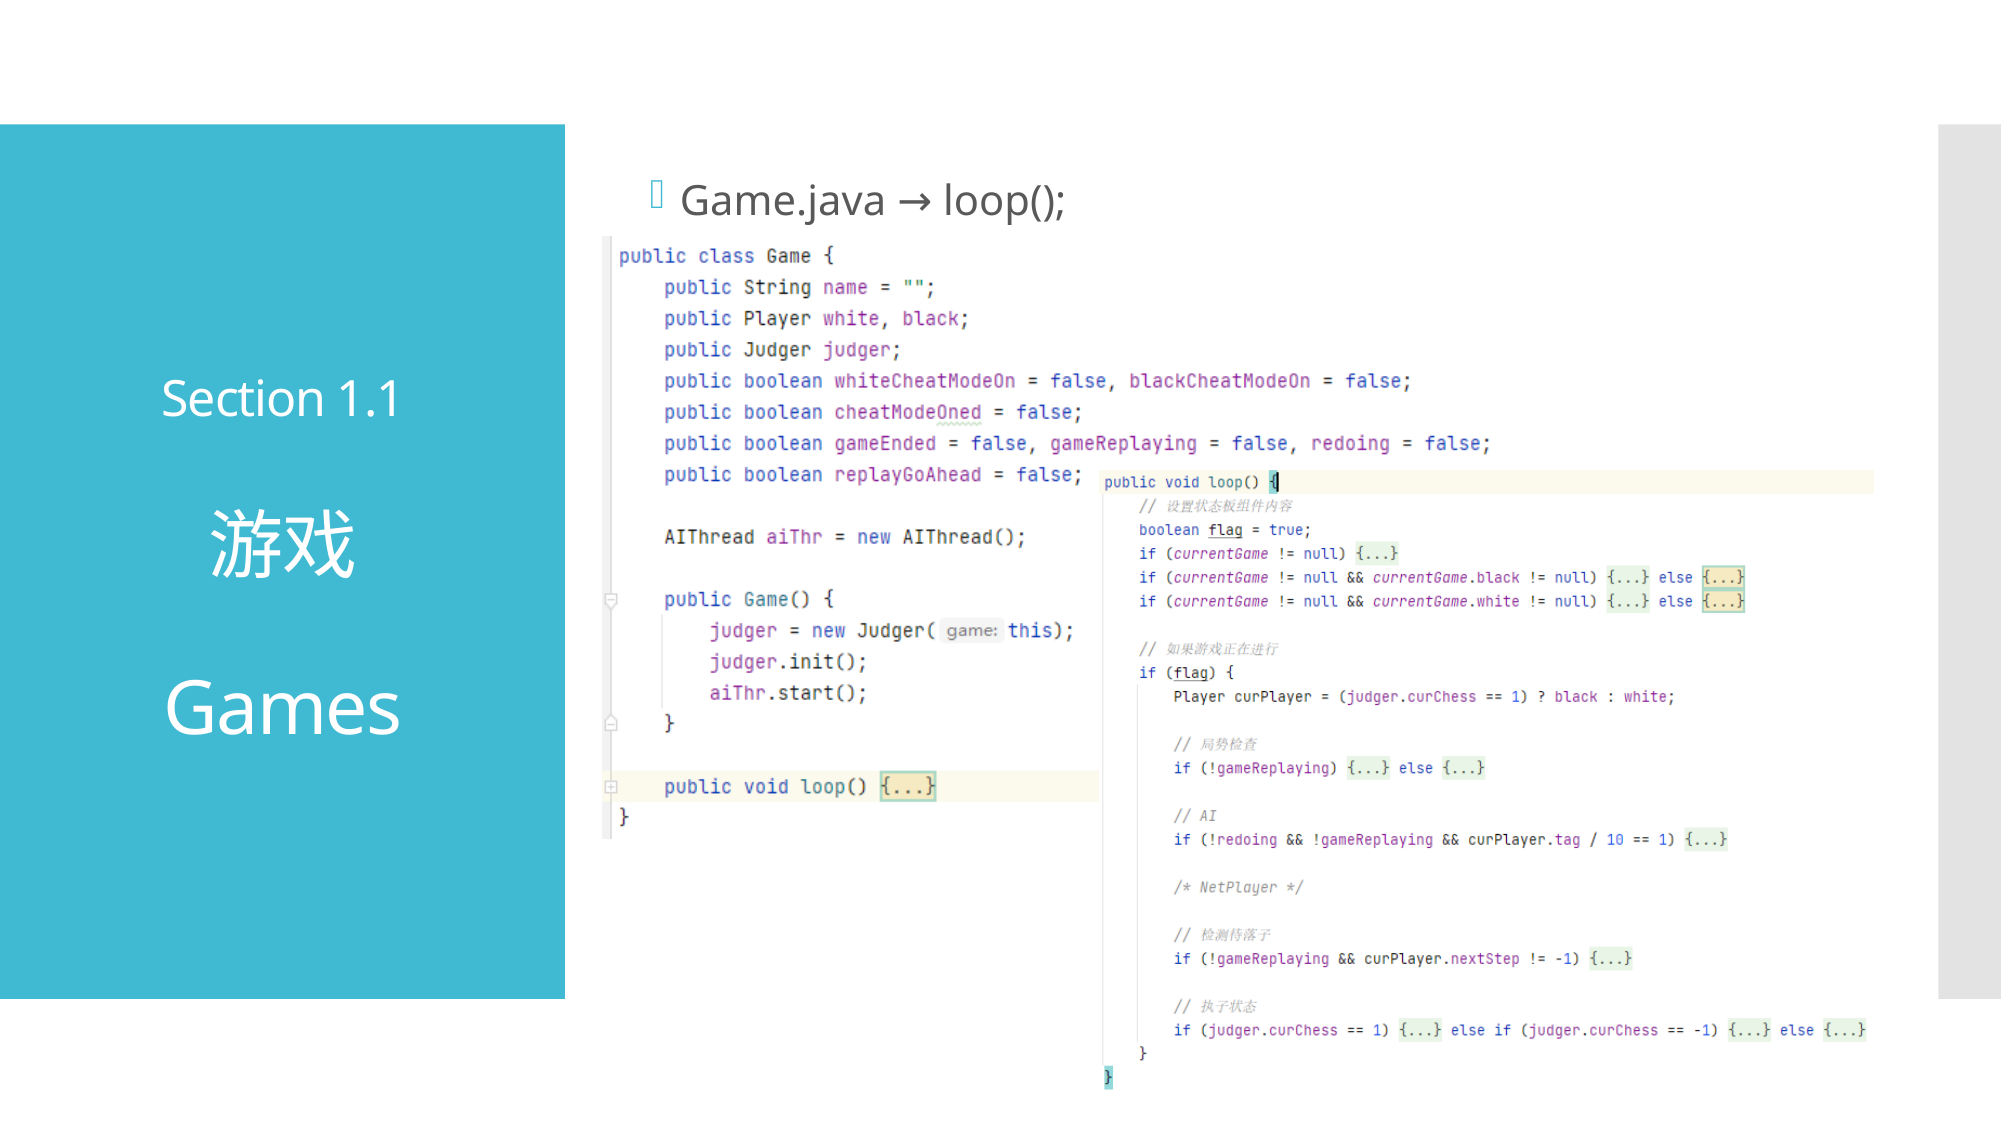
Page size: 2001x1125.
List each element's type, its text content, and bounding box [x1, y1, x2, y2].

title Section 1.1 游戏 Games [41, 184, 525, 940]
picture [602, 236, 1874, 1095]
list Game.java → loop(); [634, 141, 1835, 332]
